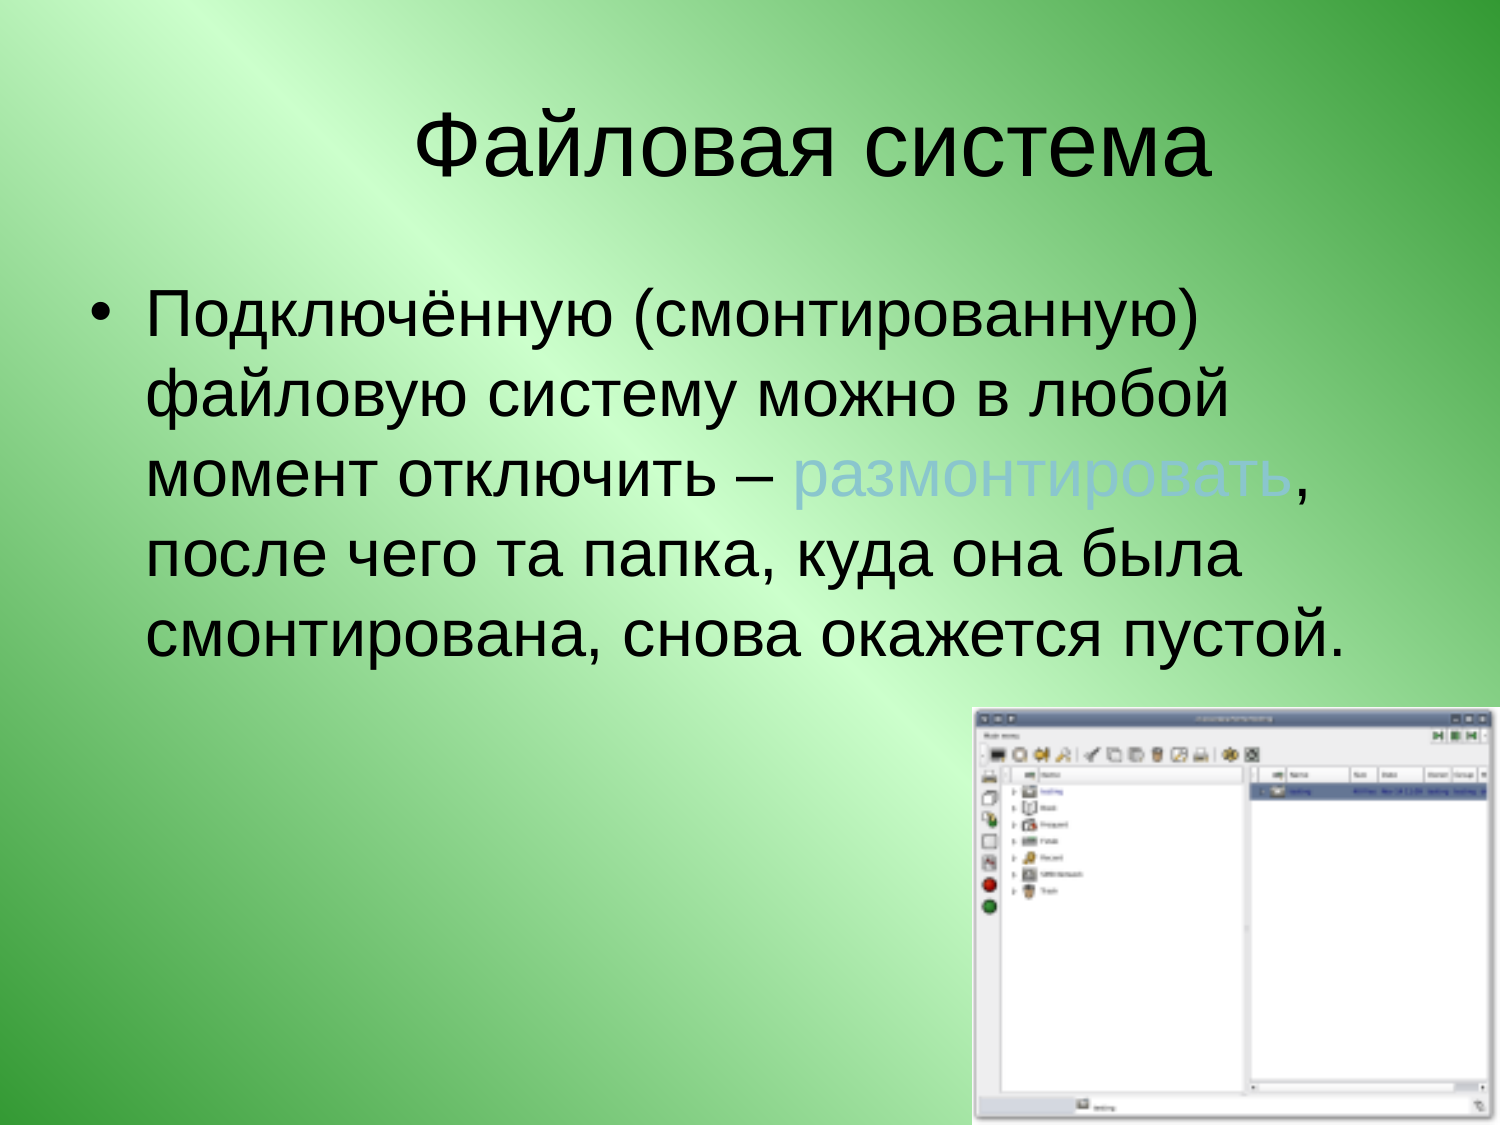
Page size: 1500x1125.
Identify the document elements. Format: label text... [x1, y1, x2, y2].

picture [972, 707, 1500, 1125]
text_box Подключённую (смонтированную) файловую систему можно в любой момент отключить – размонтировать, после чего та папка, куда она была смонтирована, снова окажется пустой. [74, 262, 1425, 1005]
text_box Файловая система [138, 46, 1489, 234]
